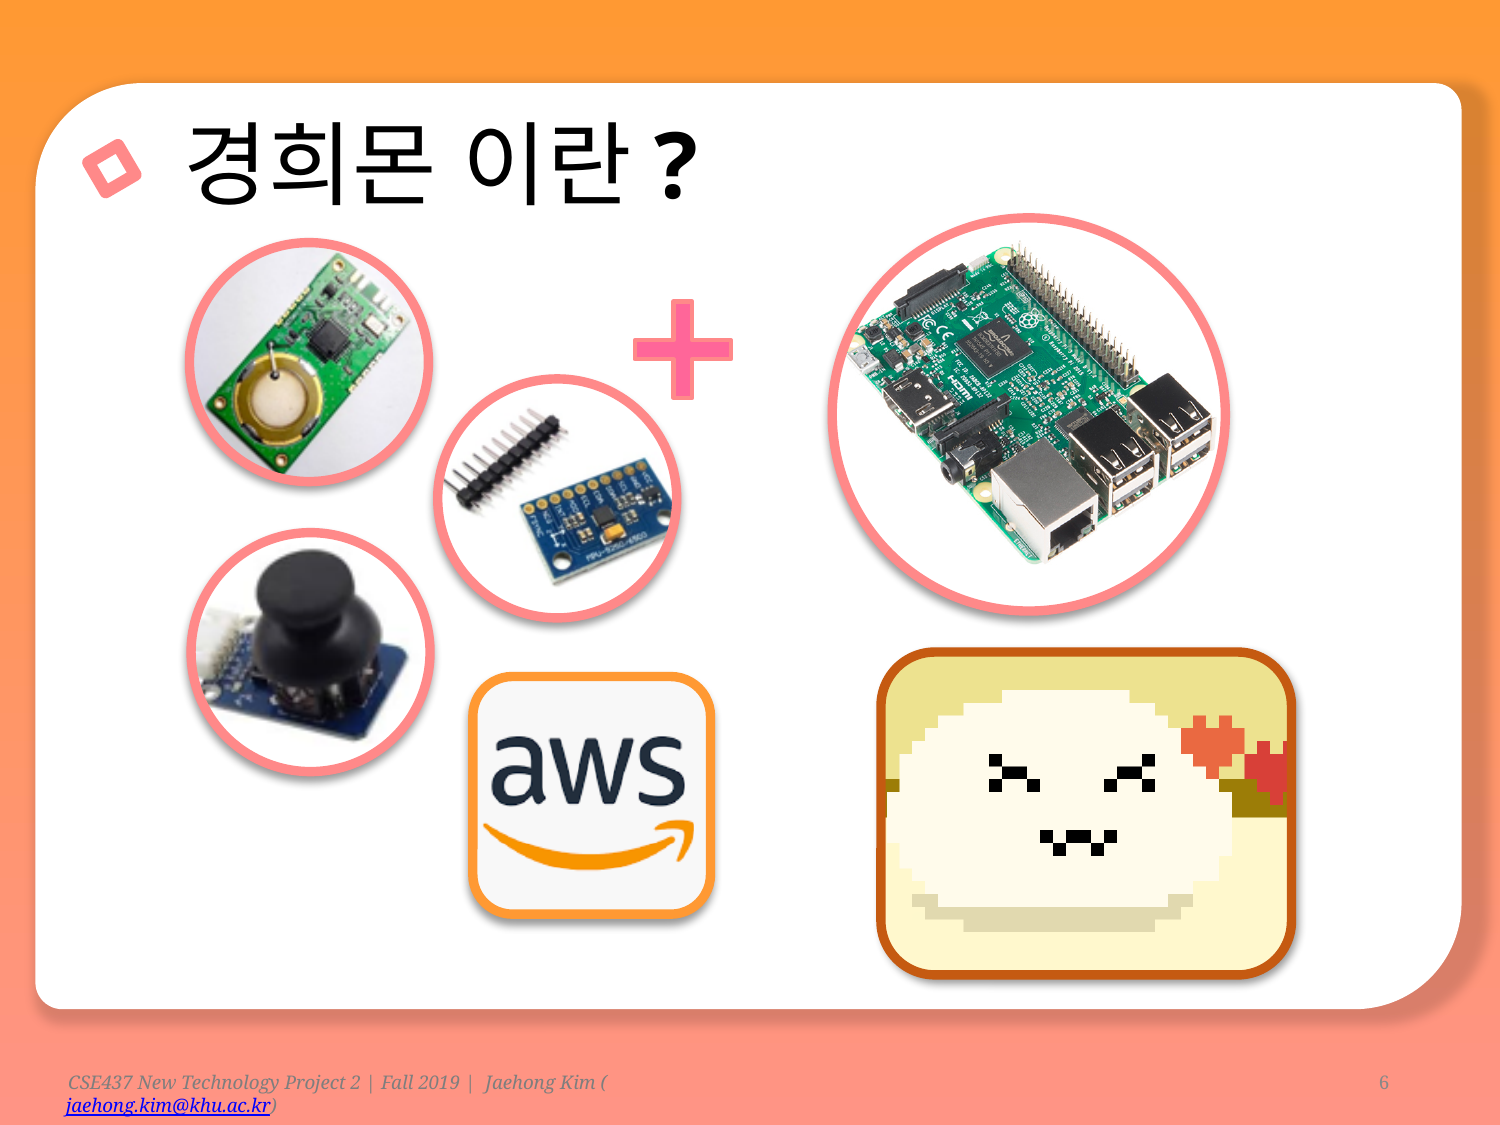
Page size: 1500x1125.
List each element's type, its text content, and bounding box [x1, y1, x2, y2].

text_box 경희몬 이란? [103, 59, 1397, 278]
text_box [634, 301, 732, 398]
text_box [880, 652, 1292, 975]
text_box [437, 378, 677, 618]
text_box [472, 676, 711, 915]
text_box [832, 278, 1226, 612]
text_box [189, 278, 429, 482]
text_box [88, 145, 136, 193]
slide_number 6 [1368, 1065, 1398, 1102]
text_box [191, 532, 431, 772]
